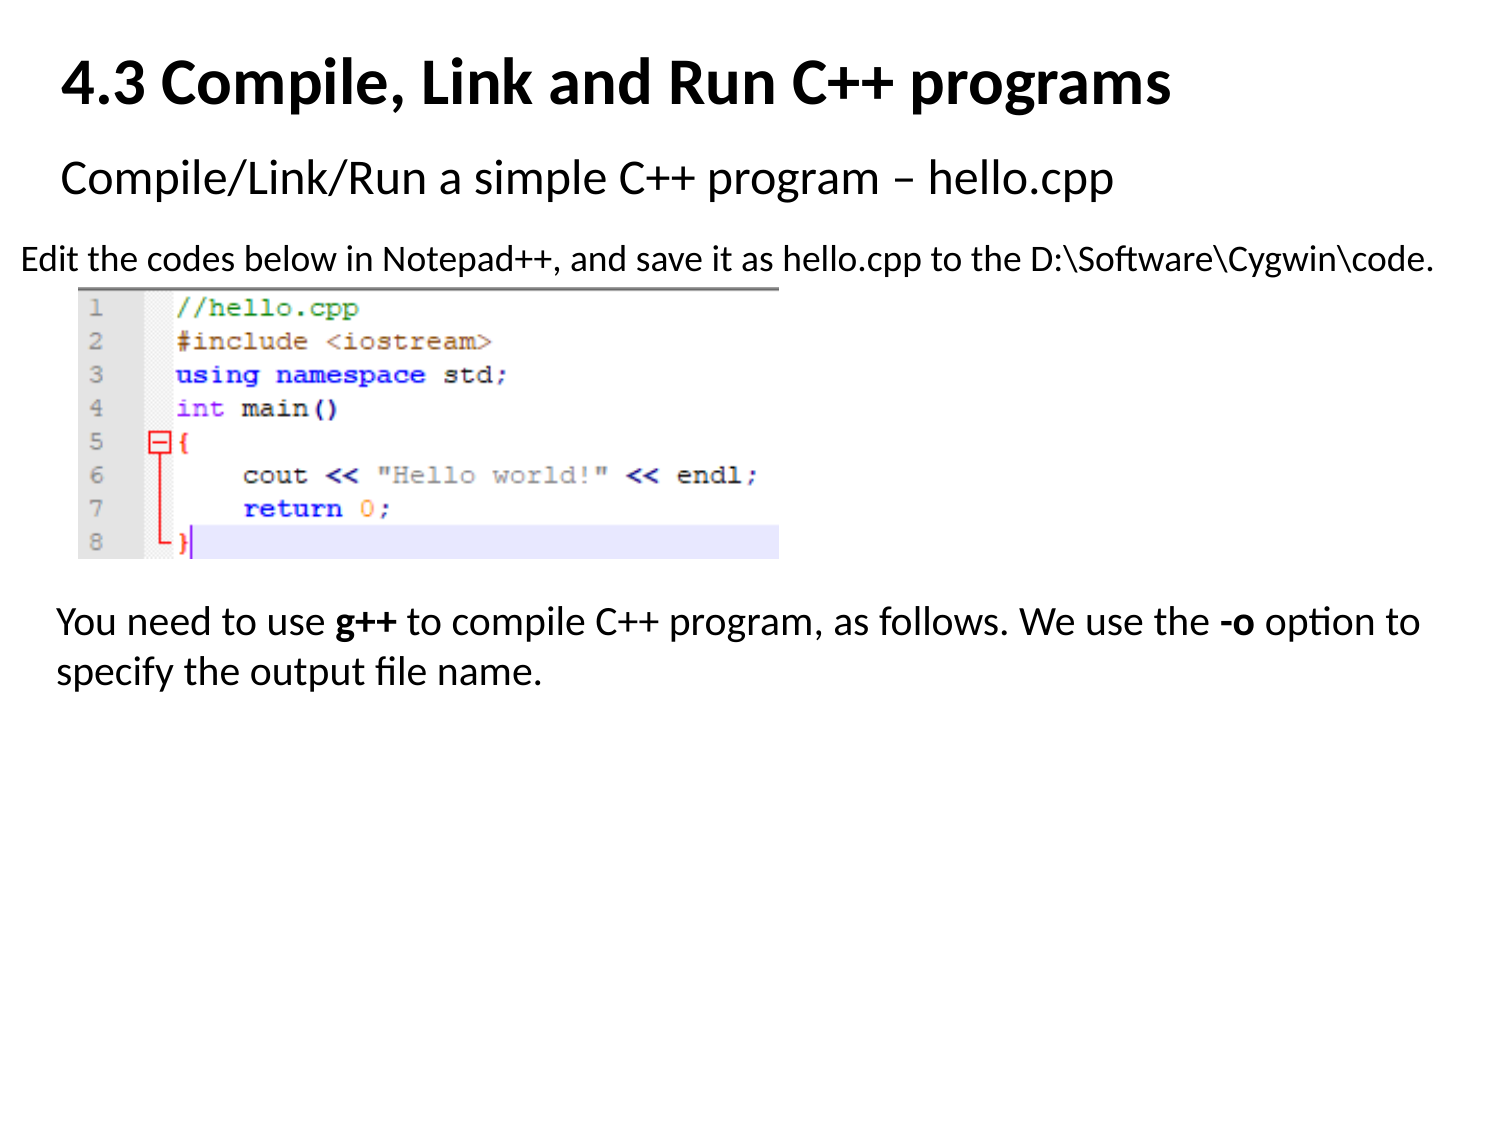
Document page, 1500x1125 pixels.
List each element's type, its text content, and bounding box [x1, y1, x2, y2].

text_box Edit the codes below in Notepad++, and save it as hello.cpp to the D:\Software\Cygwin\code. [5, 226, 1471, 287]
text_box 4.3 Compile, Link and Run C++ programs [46, 30, 1203, 126]
picture [77, 287, 779, 559]
text_box Compile/Link/Run a simple C++ program – hello.cpp [45, 137, 1130, 212]
text_box You need to use g++ to compile C++ program, as follows. We use the -o option to specify the output file name. [41, 586, 1447, 701]
